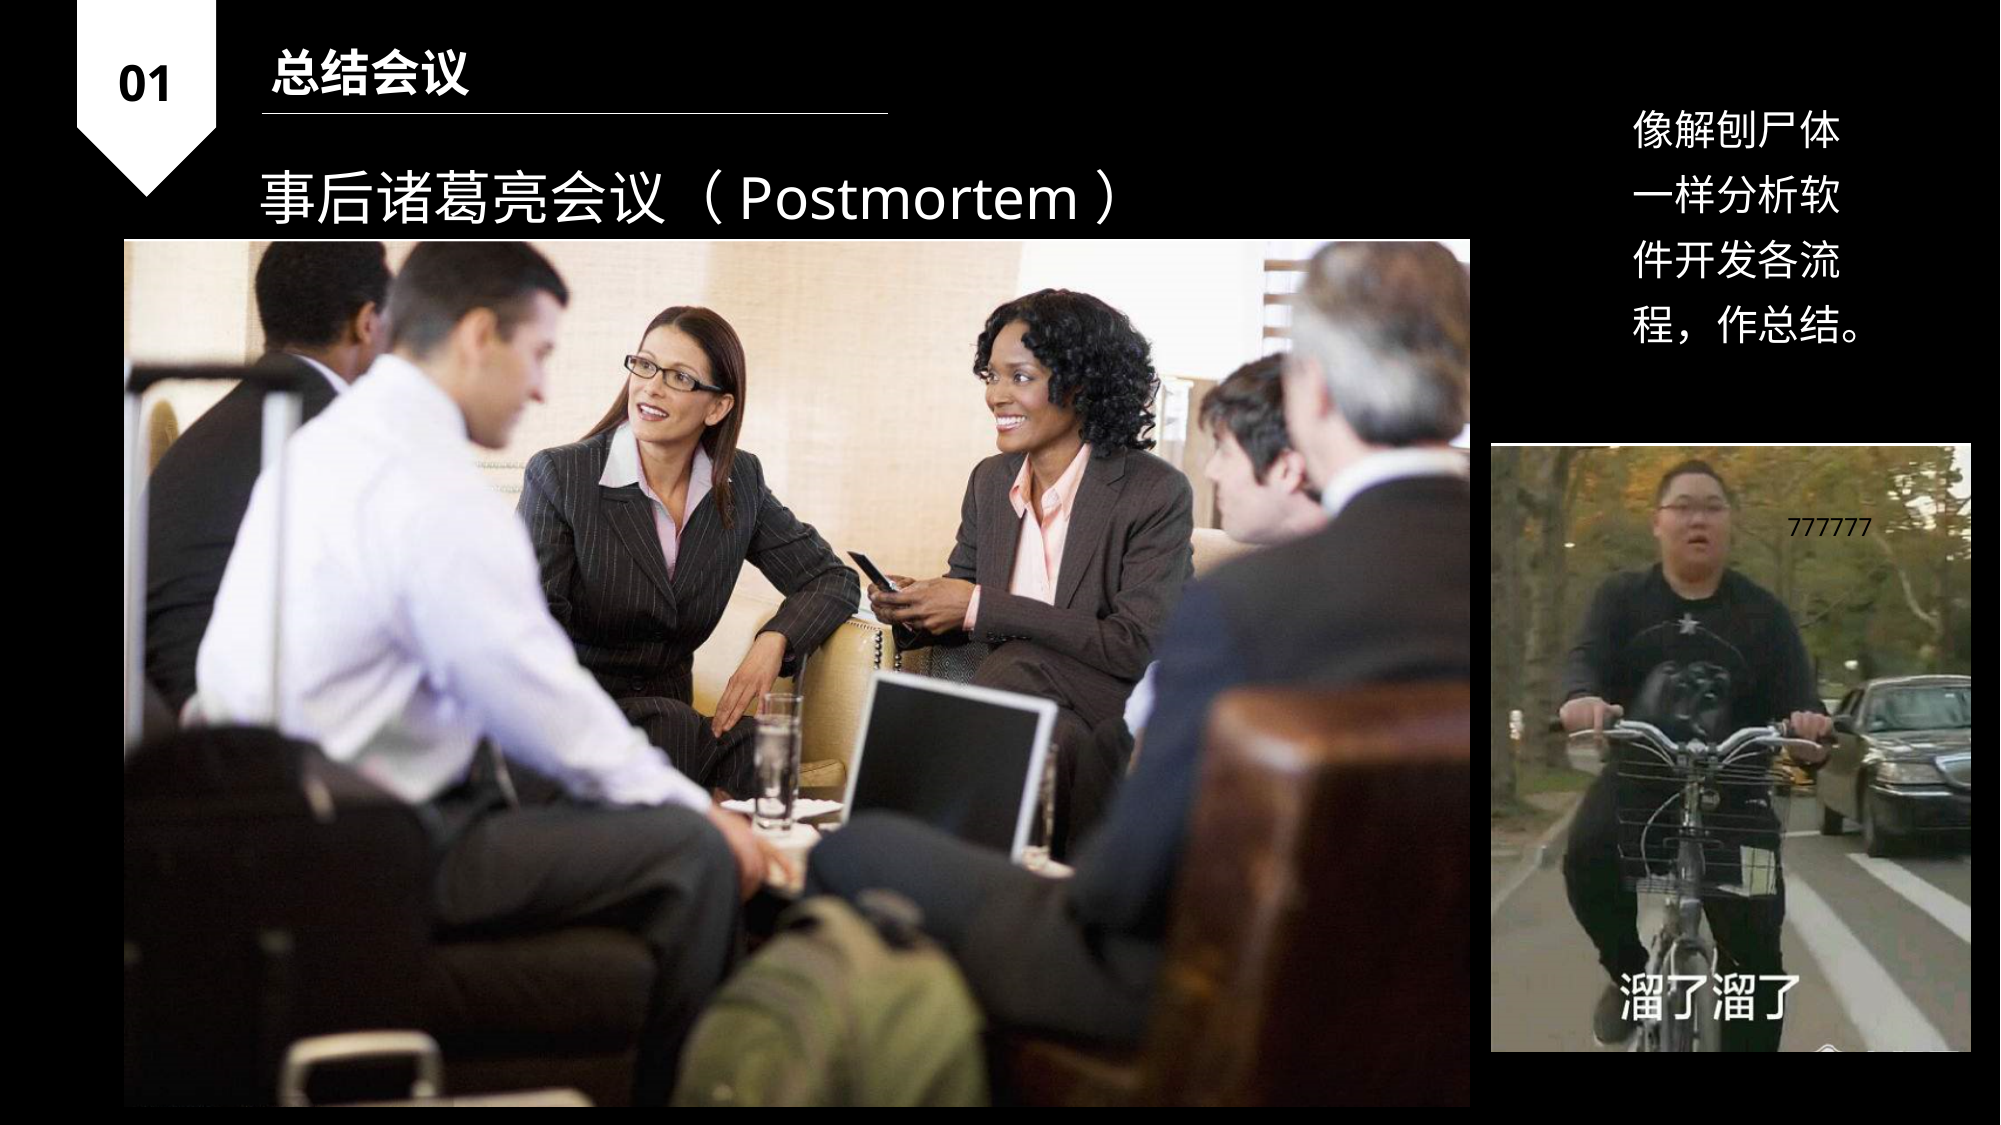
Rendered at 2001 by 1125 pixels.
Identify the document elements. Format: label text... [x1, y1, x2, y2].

picture [124, 239, 1470, 1107]
picture [1491, 443, 1971, 1052]
list 总结会议 [255, 40, 881, 104]
text_box 事后诸葛亮会议（Postmortem） [243, 133, 1168, 239]
text_box 像解刨尸体一样分析软件开发各流程，作总结。 [1617, 81, 1862, 356]
list 01 [96, 50, 197, 120]
